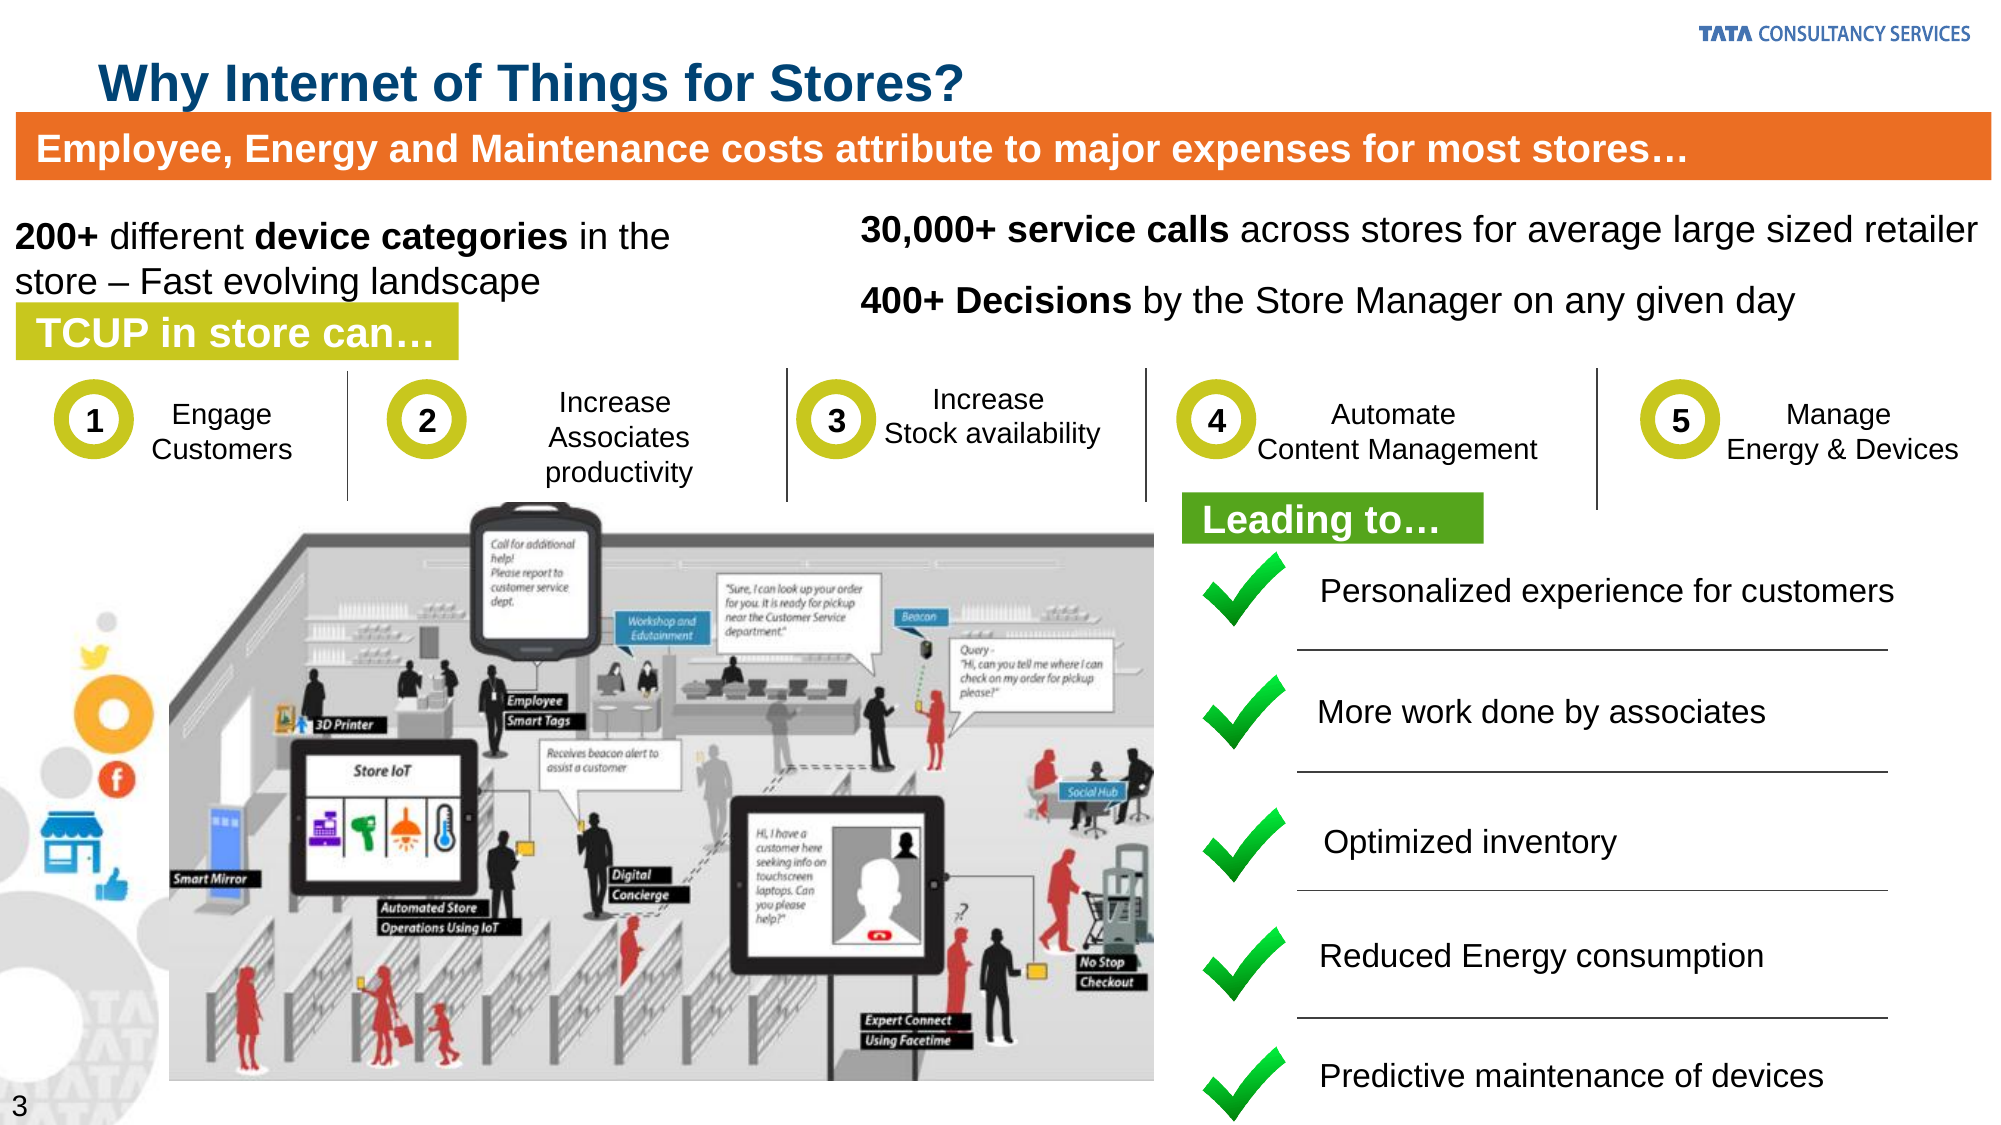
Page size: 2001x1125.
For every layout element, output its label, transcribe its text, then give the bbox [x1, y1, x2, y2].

text_box Increase Stock availability [1147, 369, 1159, 460]
text_box Reduced Energy consumption [1299, 924, 1786, 985]
text_box 1 [51, 377, 136, 462]
title Why Internet of Things for Stores? [83, 41, 1734, 121]
text_box Predictive maintenance of devices [1299, 1044, 1846, 1104]
text_box Engage Customers [105, 385, 339, 475]
text_box TCUP in store can… [14, 310, 461, 362]
text_box 2 [384, 377, 469, 462]
text_box More work done by associates [1297, 679, 1818, 740]
text_box 200+ different device categories in the store – Fast evolving landscape [0, 204, 779, 310]
text_box 3 [794, 377, 879, 462]
text_box 400+ Decisions by the Store Manager on any given day [845, 268, 1846, 329]
text_box Leading to… [1180, 490, 1486, 546]
picture [0, 0, 2001, 1125]
text_box Personalized experience for customers [1299, 559, 1917, 620]
text_box Optimized inventory [1303, 809, 1639, 870]
text_box 5 [1638, 377, 1723, 462]
text_box Increase Associates productivity [451, 373, 786, 499]
text_box Manage Energy & Devices [1687, 385, 1999, 475]
text_box 30,000+ service calls across stores for average large sized retailer [845, 198, 2000, 258]
text_box Automate Content Management [1224, 385, 1571, 475]
text_box Employee, Energy and Maintenance costs attribute to major expenses for most stores… [14, 110, 1993, 182]
text_box 4 [1174, 377, 1259, 462]
text_box Increase Stock availability [826, 369, 1145, 460]
